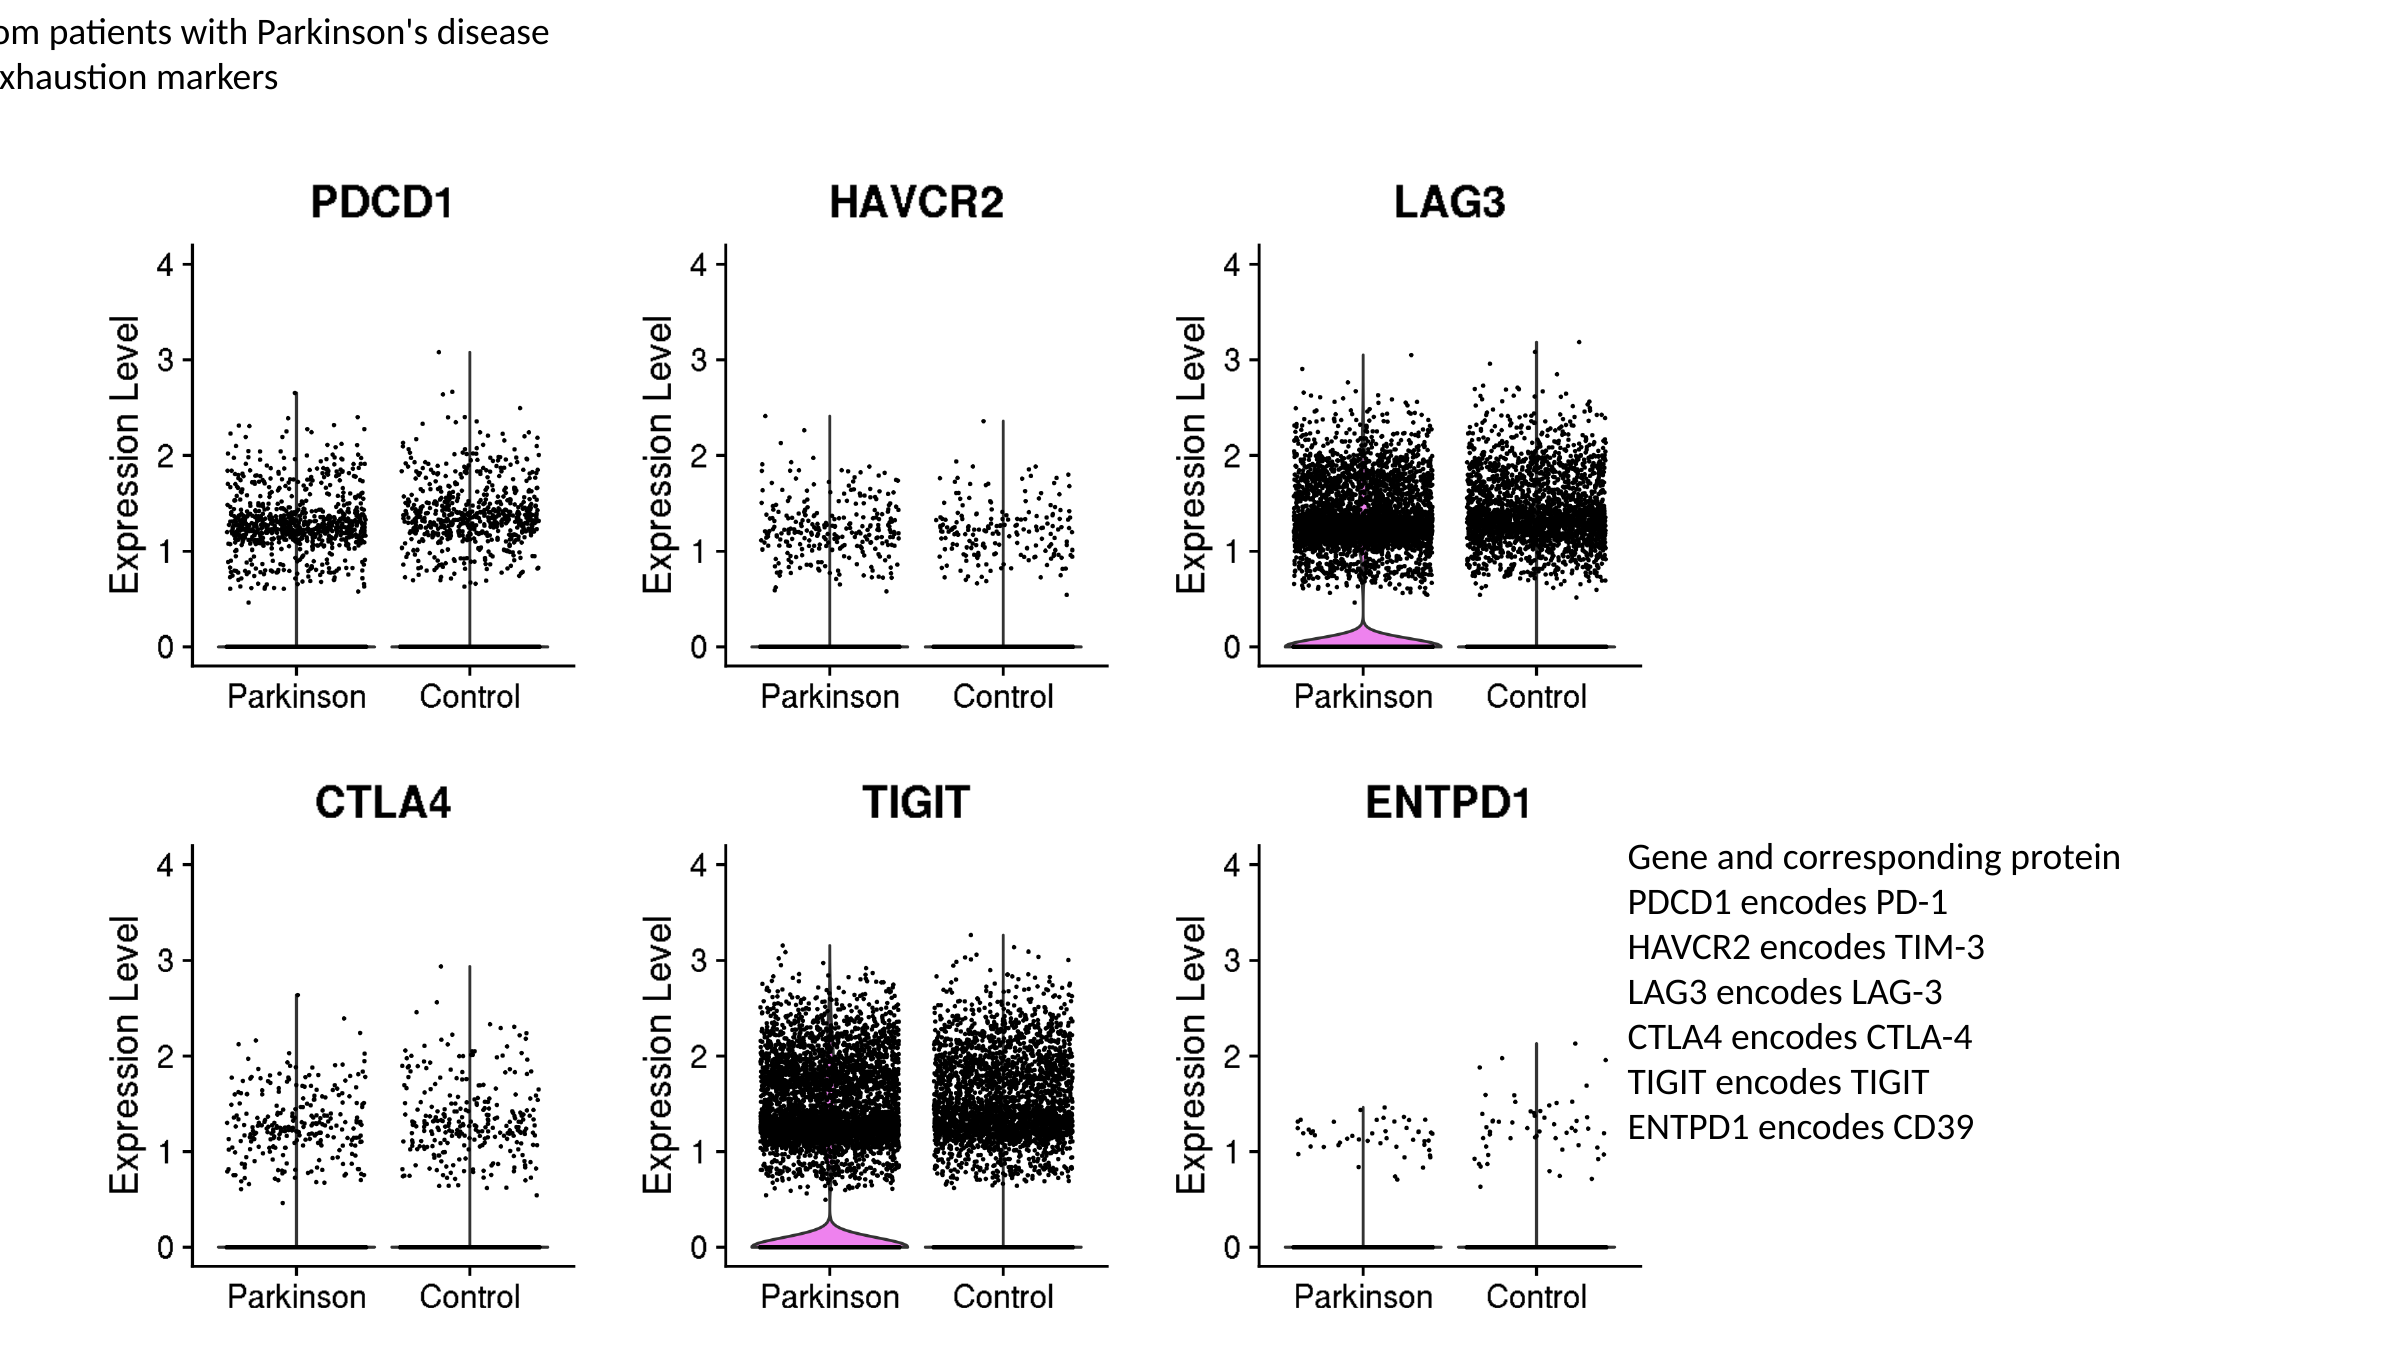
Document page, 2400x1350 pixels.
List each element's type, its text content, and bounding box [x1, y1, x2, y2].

picture [74, 149, 1676, 1350]
text_box Gene and corresponding protein PDCD1 encodes PD-1 HAVCR2 encodes TIM-3 LAG3 encodes LAG-3 CTLA4 encodes CTLA-4 TIGIT encodes TIGIT ENTPD1 encodes CD39 [1678, 824, 2137, 1155]
text_box Zenodo3993994: T cells from patients with Parkinson's disease Violin plots for canonical exhaustion markers [0, 0, 566, 105]
